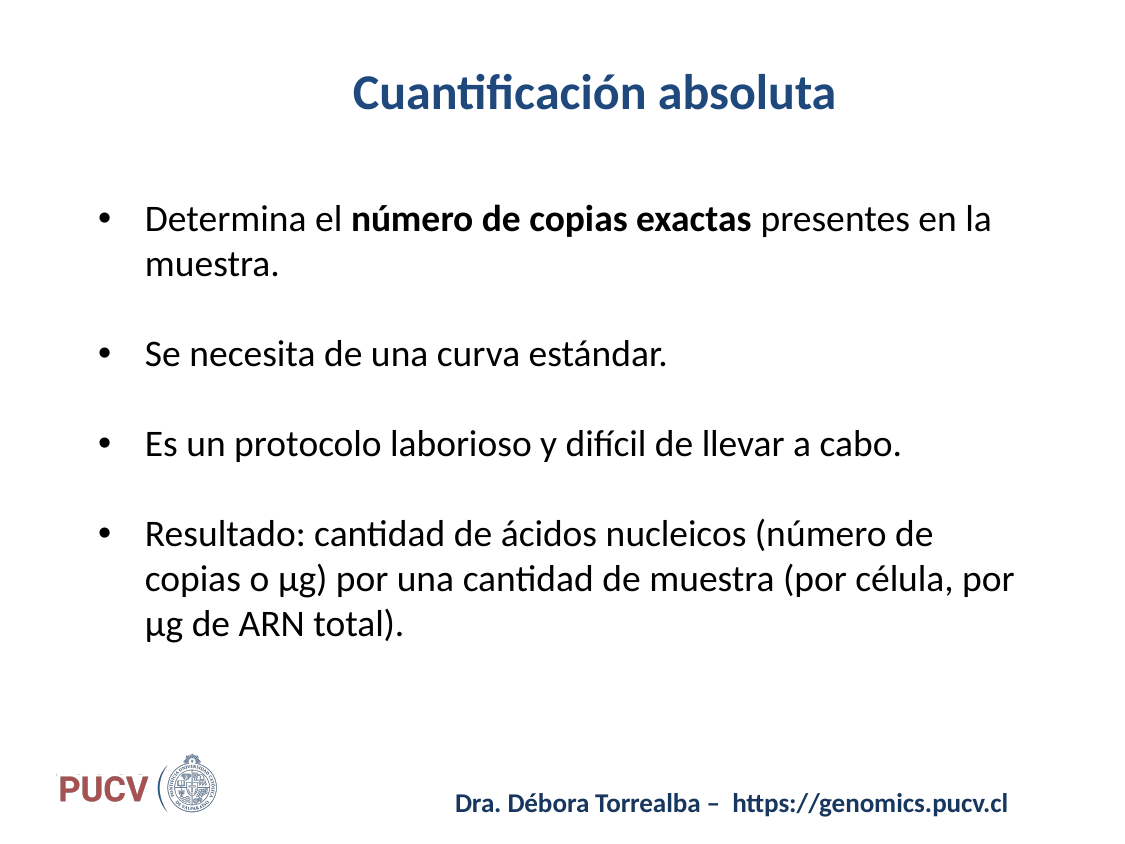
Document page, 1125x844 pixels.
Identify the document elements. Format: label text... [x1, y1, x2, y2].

text_box Determina el número de copias exactas presentes en la muestra. Se necesita de una curva estándar. Es un protocolo laborioso y difícil de llevar a cabo. Resultado: cantidad de ácidos nucleicos (número de copias o μg) por una cantidad de muestra (por célula, por μg de ARN total). [83, 187, 1042, 652]
picture [56, 748, 224, 818]
title Cuantificación absoluta [215, 34, 974, 145]
